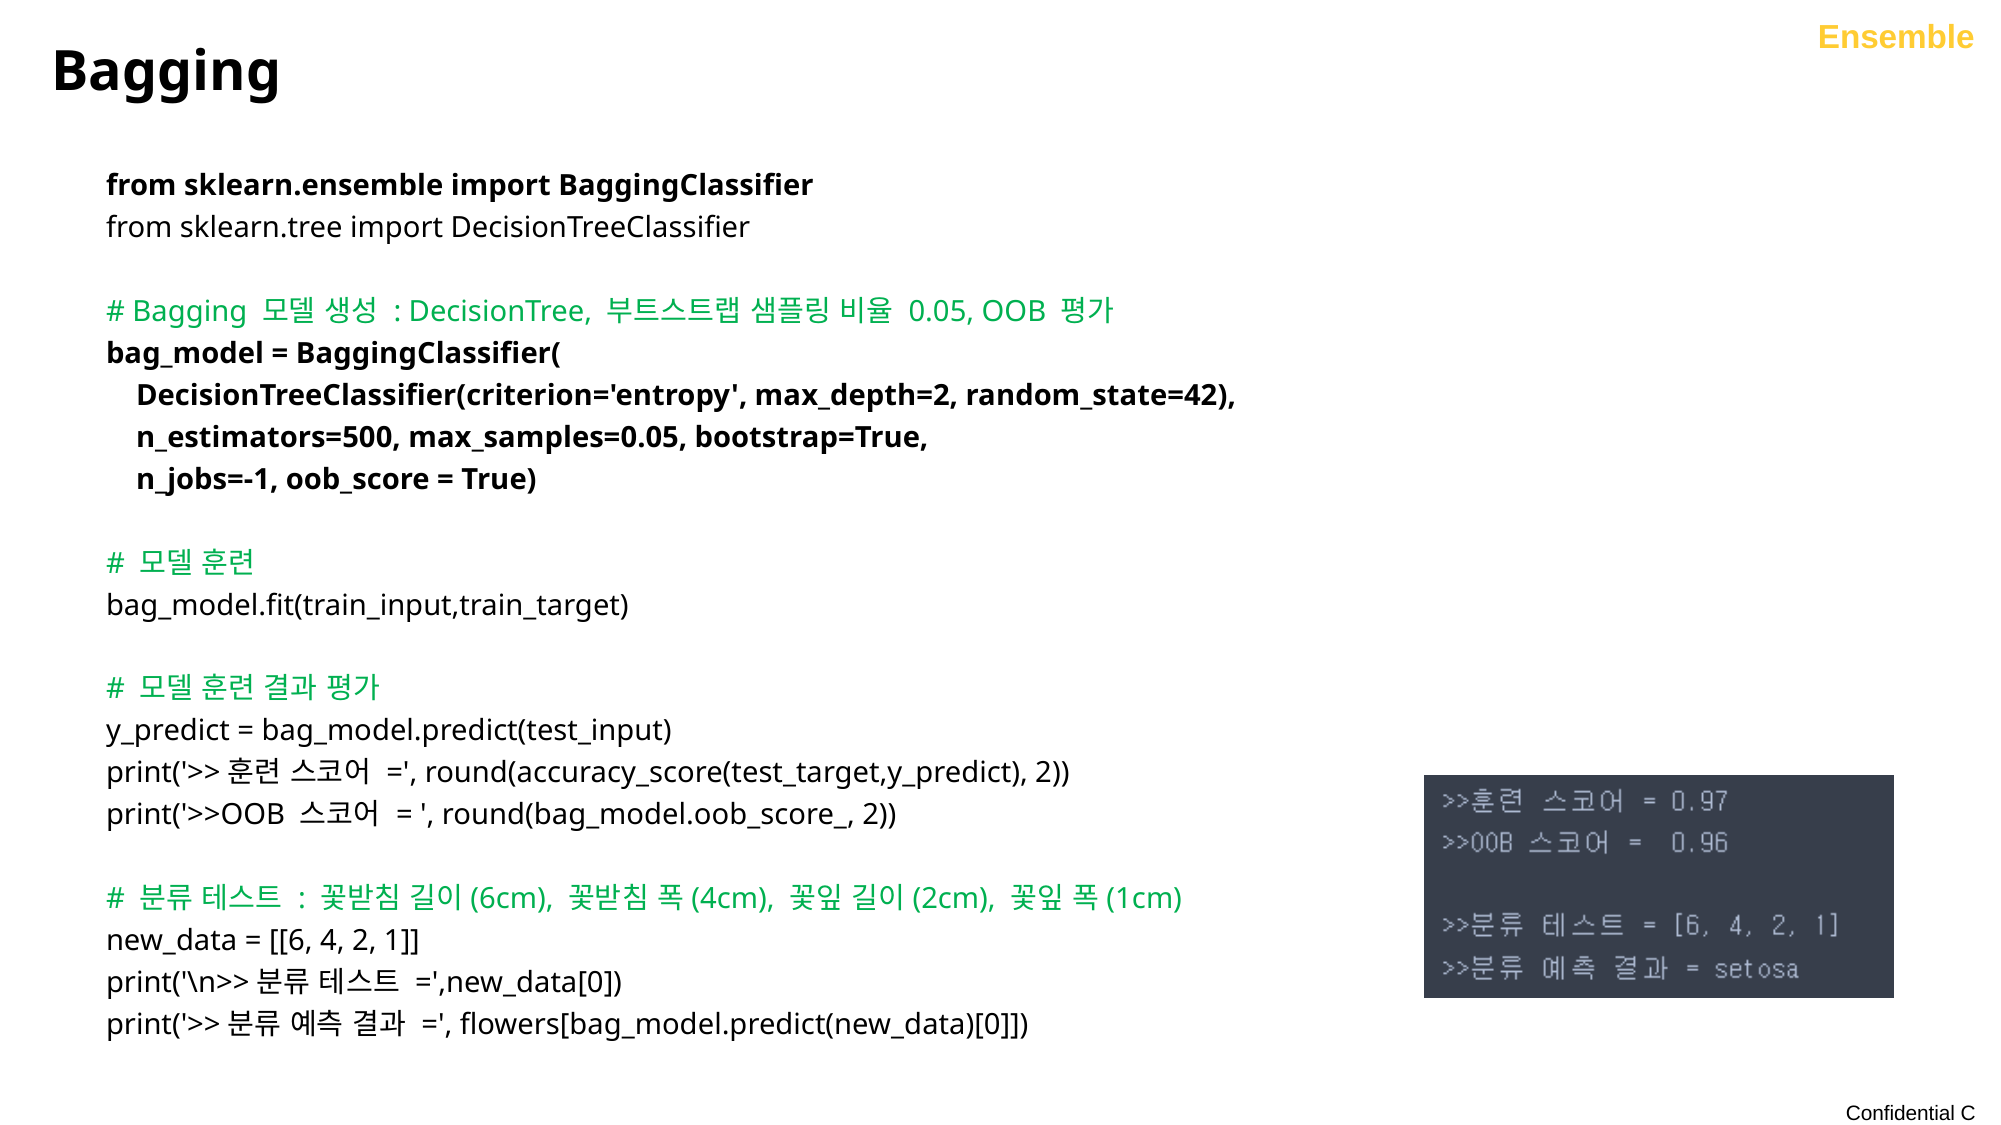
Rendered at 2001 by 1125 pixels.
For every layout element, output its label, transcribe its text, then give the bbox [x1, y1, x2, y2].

text_box from sklearn.ensemble import BaggingClassifier from sklearn.tree import DecisionTreeClassifier # Bagging 모델 생성 : DecisionTree, 부트스트랩 샘플링 비율 0.05, OOB 평가 bag_model = BaggingClassifier( DecisionTreeClassifier(criterion='entropy', max_depth=2, random_state=42), n_estimators=500, max_samples=0.05, bootstrap=True, n_jobs=-1, oob_score = True) # 모델 훈련 bag_model.fit(train_input,train_target) # 모델 훈련 결과 평가 y_predict = bag_model.predict(test_input) print('>>훈련 스코어 =', round(accuracy_score(test_target,y_predict), 2)) print('>>OOB 스코어 = ', round(bag_model.oob_score_, 2)) # 분류 테스트 : 꽃받침 길이(6cm), 꽃받침 폭(4cm), 꽃잎 길이(2cm), 꽃잎 폭(1cm) new_data = [[6, 4, 2, 1]] print('\n>>분류 테스트 =',new_data[0]) print('>>분류 예측 결과 =', flowers[bag_model.predict(new_data)[0]]) [106, 159, 1617, 1077]
list Ensemble [1424, 19, 1975, 55]
title Bagging [51, 44, 1331, 101]
picture [1424, 775, 1894, 999]
